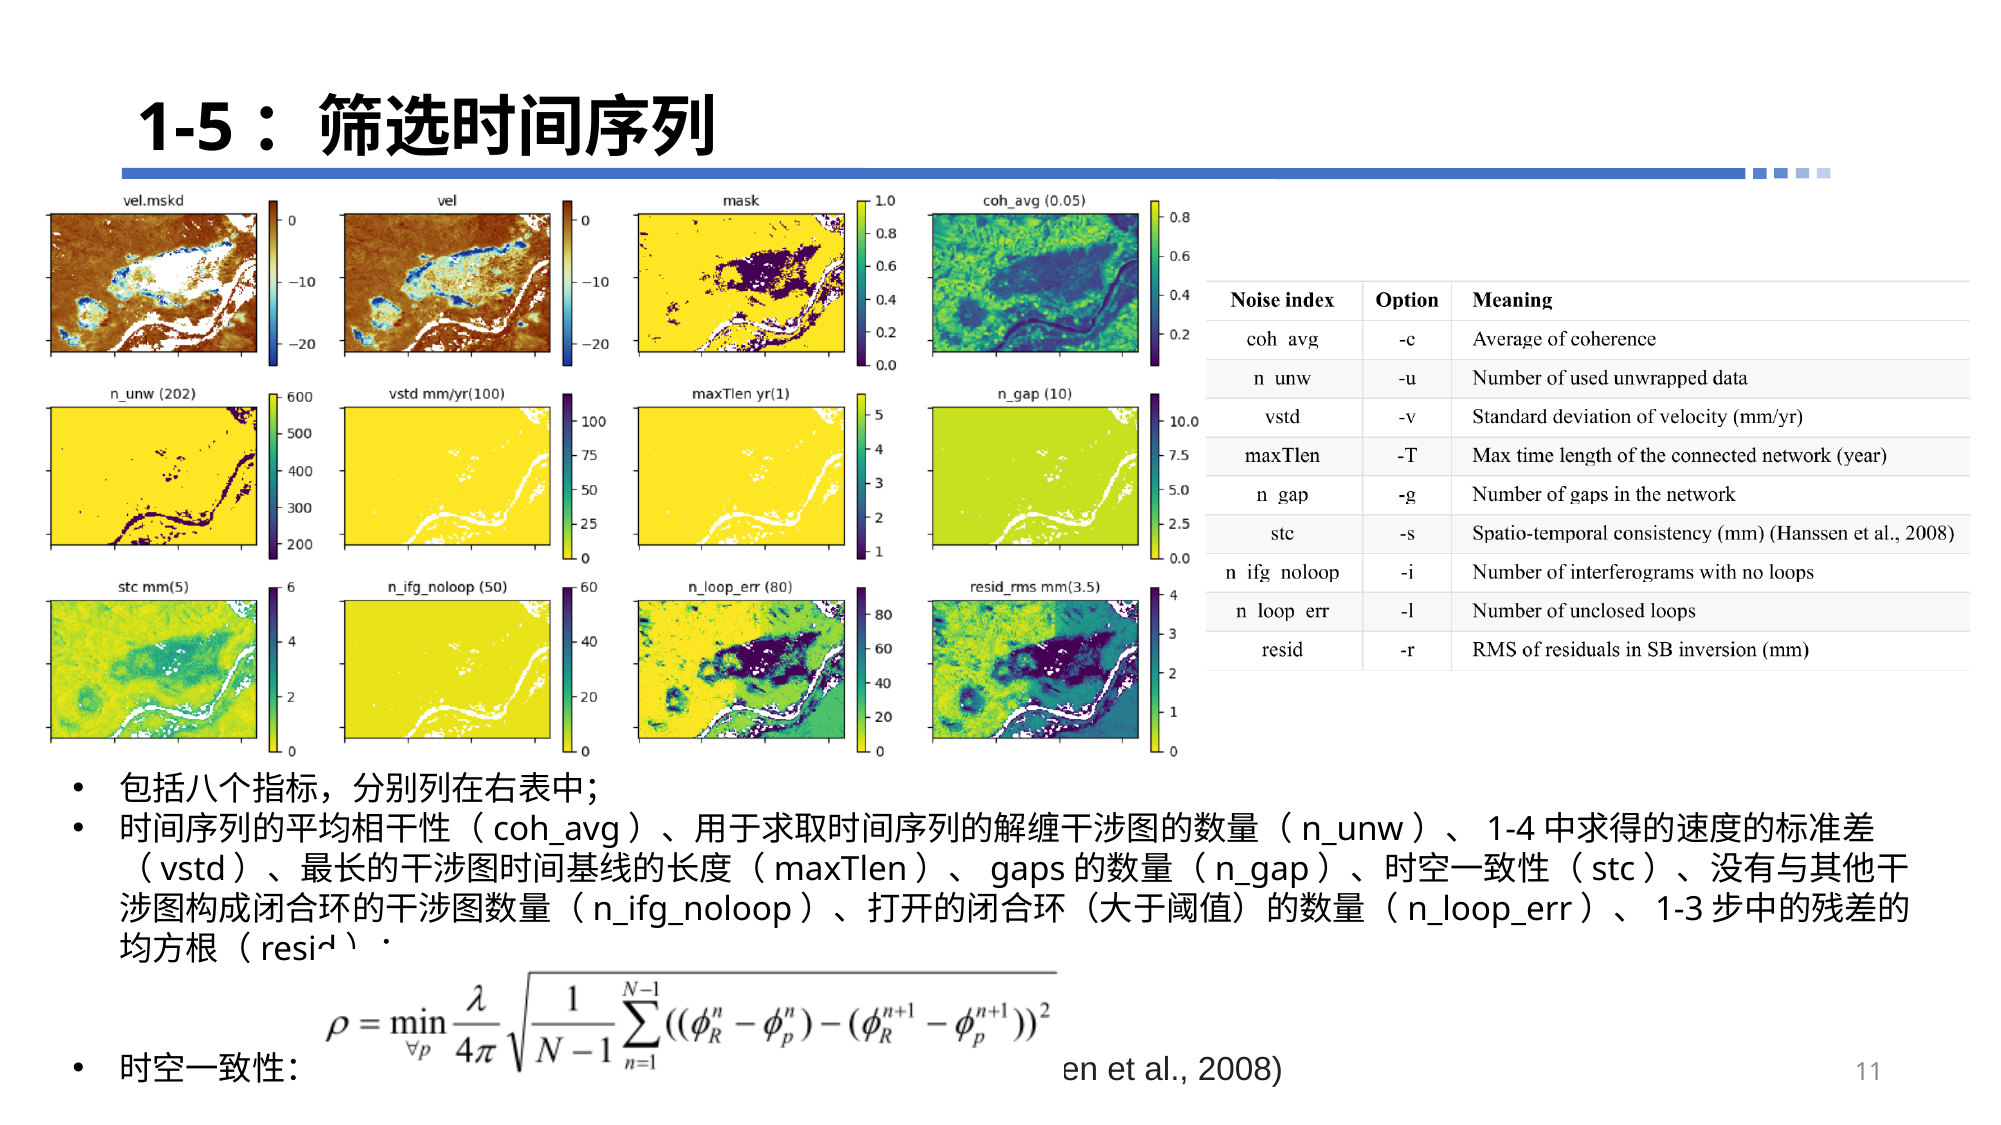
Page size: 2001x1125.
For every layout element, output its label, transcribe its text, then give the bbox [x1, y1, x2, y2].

picture [32, 181, 1970, 768]
text_box 包括八个指标，分别列在右表中； 时间序列的平均相干性（coh_avg）、用于求取时间序列的解缠干涉图的数量（n_unw）、1-4中求得的速度的标准差（vstd）、最长的干涉图时间基线的长度（maxTlen）、gaps的数量（n_gap）、时空一致性（stc）、没有与其他干涉图构成闭合环的干涉图数量（n_ifg_noloop）、打开的闭合环（大于阈值）的数量（n_loop_err）、1-3步中的残差的均方根（resid）； 时空一致性： (Hanssen et al., 2008) [57, 759, 1943, 1094]
list 1-5：筛选时间序列 [121, 85, 1018, 170]
picture [317, 949, 1064, 1089]
